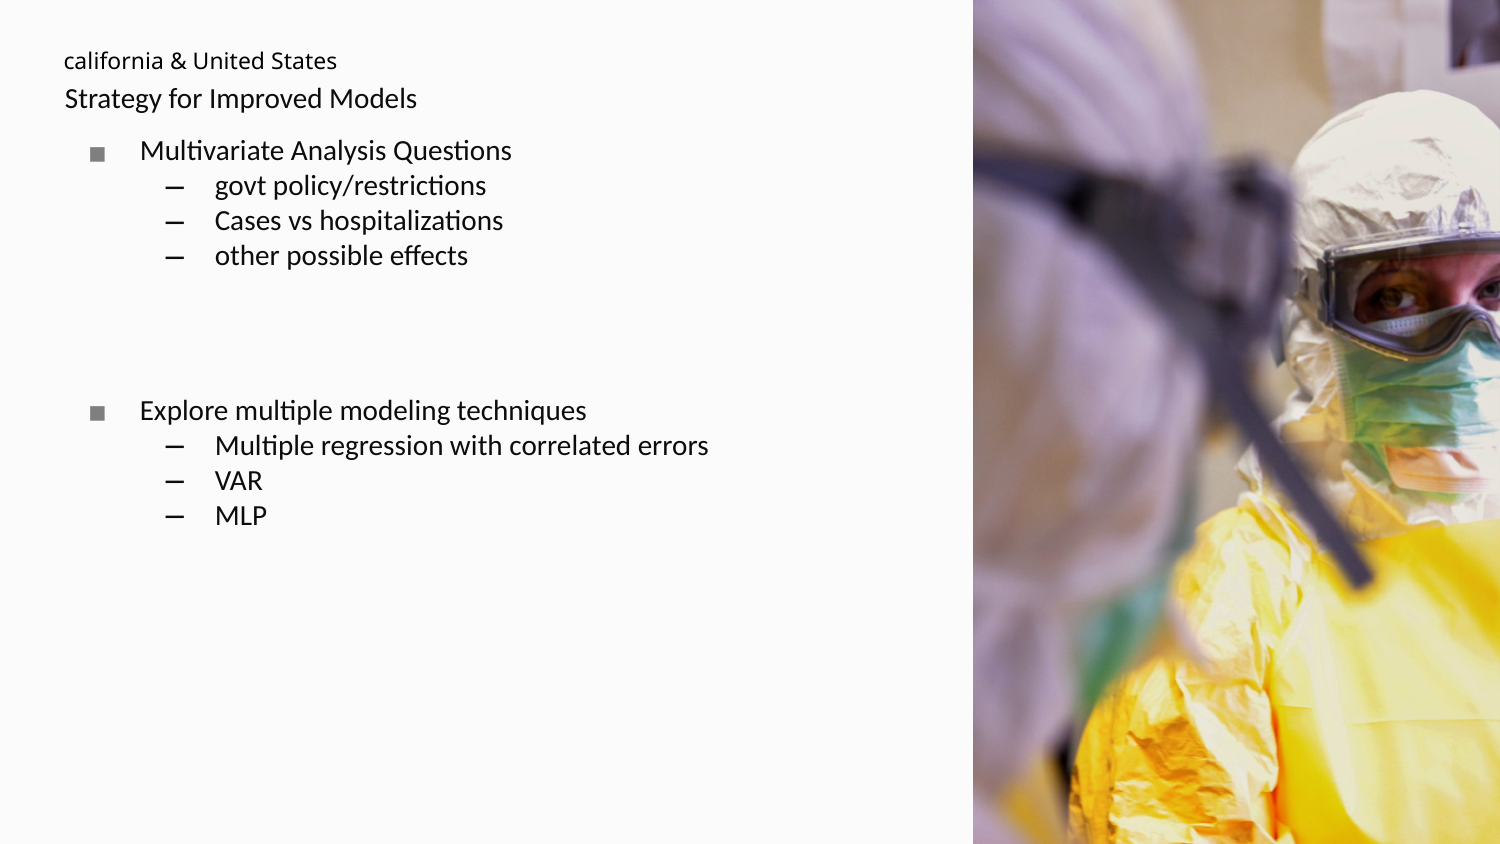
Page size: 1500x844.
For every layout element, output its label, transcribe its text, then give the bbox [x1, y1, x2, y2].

picture [973, 0, 1500, 844]
title california & United States [63, 50, 927, 80]
list Strategy for Improved Models Multivariate Analysis Questions govt policy/restrictions Cases vs hospitalizations other possible effects Explore multiple modeling techniques Multiple regression with correlated errors VAR MLP [63, 80, 927, 715]
